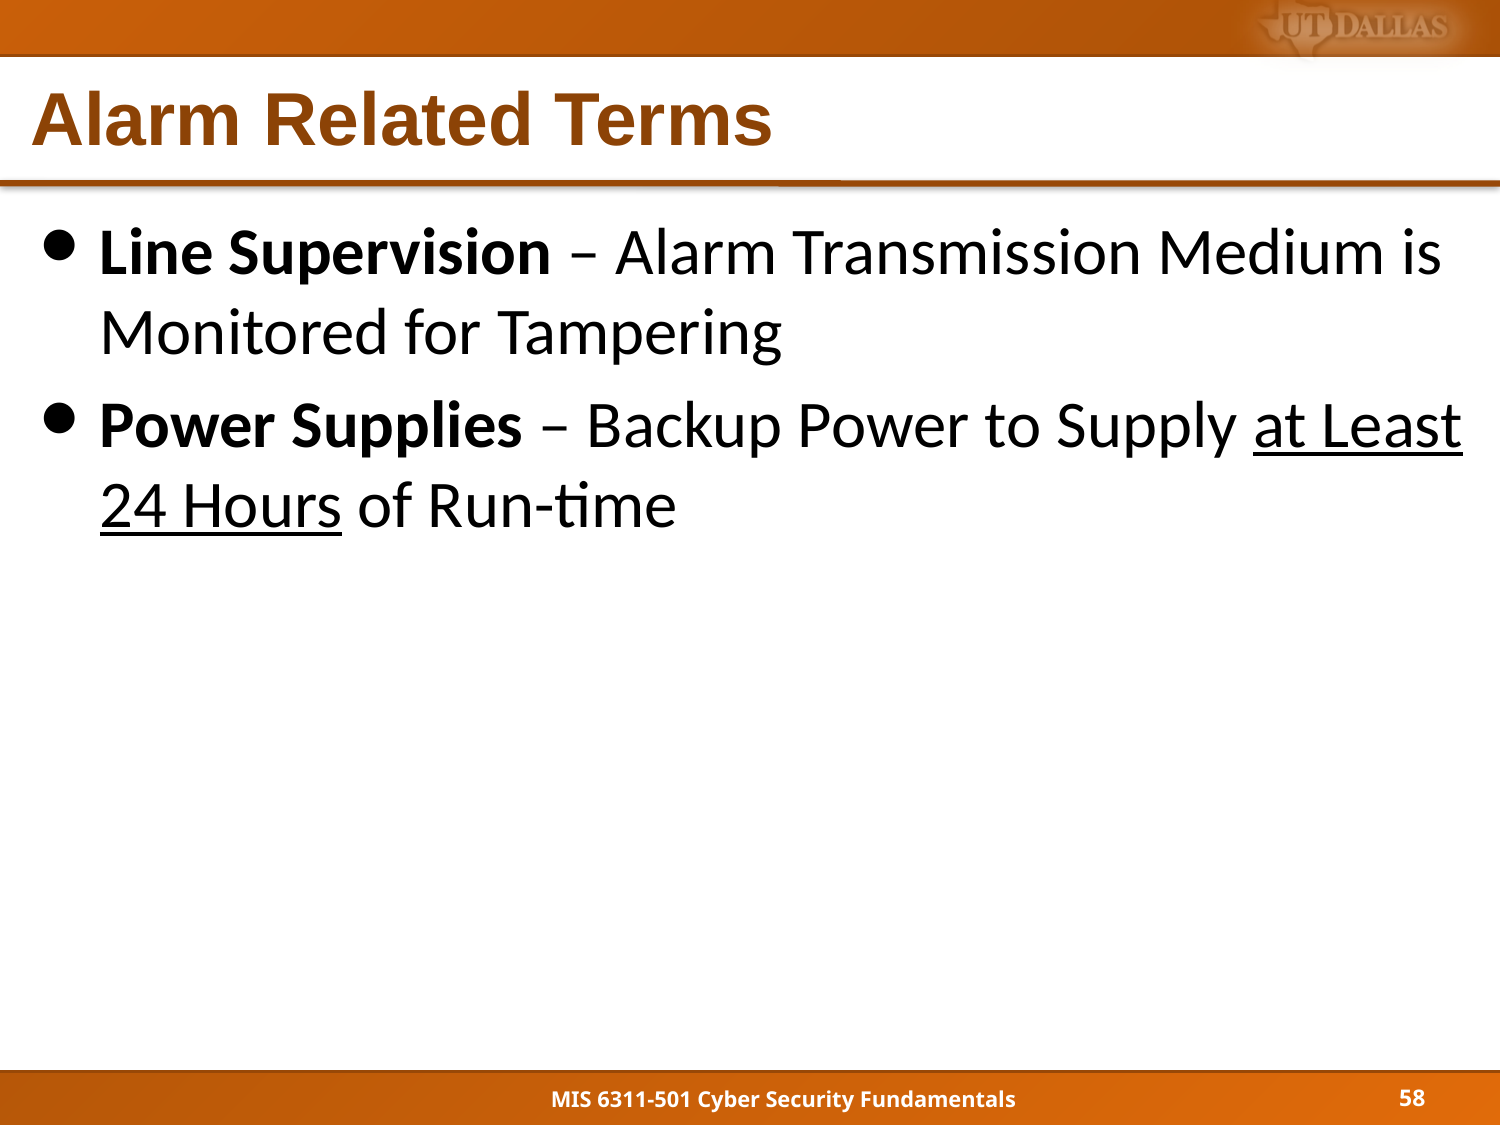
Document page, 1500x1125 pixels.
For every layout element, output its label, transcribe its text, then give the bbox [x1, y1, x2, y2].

list Line Supervision – Alarm Transmission Medium is Monitored for Tampering Power Supplies – Backup Power to Supply at Least 24 Hours of Run-time [24, 199, 1500, 1077]
picture [1218, 0, 1500, 64]
slide_number 58 [1350, 1076, 1475, 1120]
title Alarm Related Terms [0, 64, 1500, 178]
